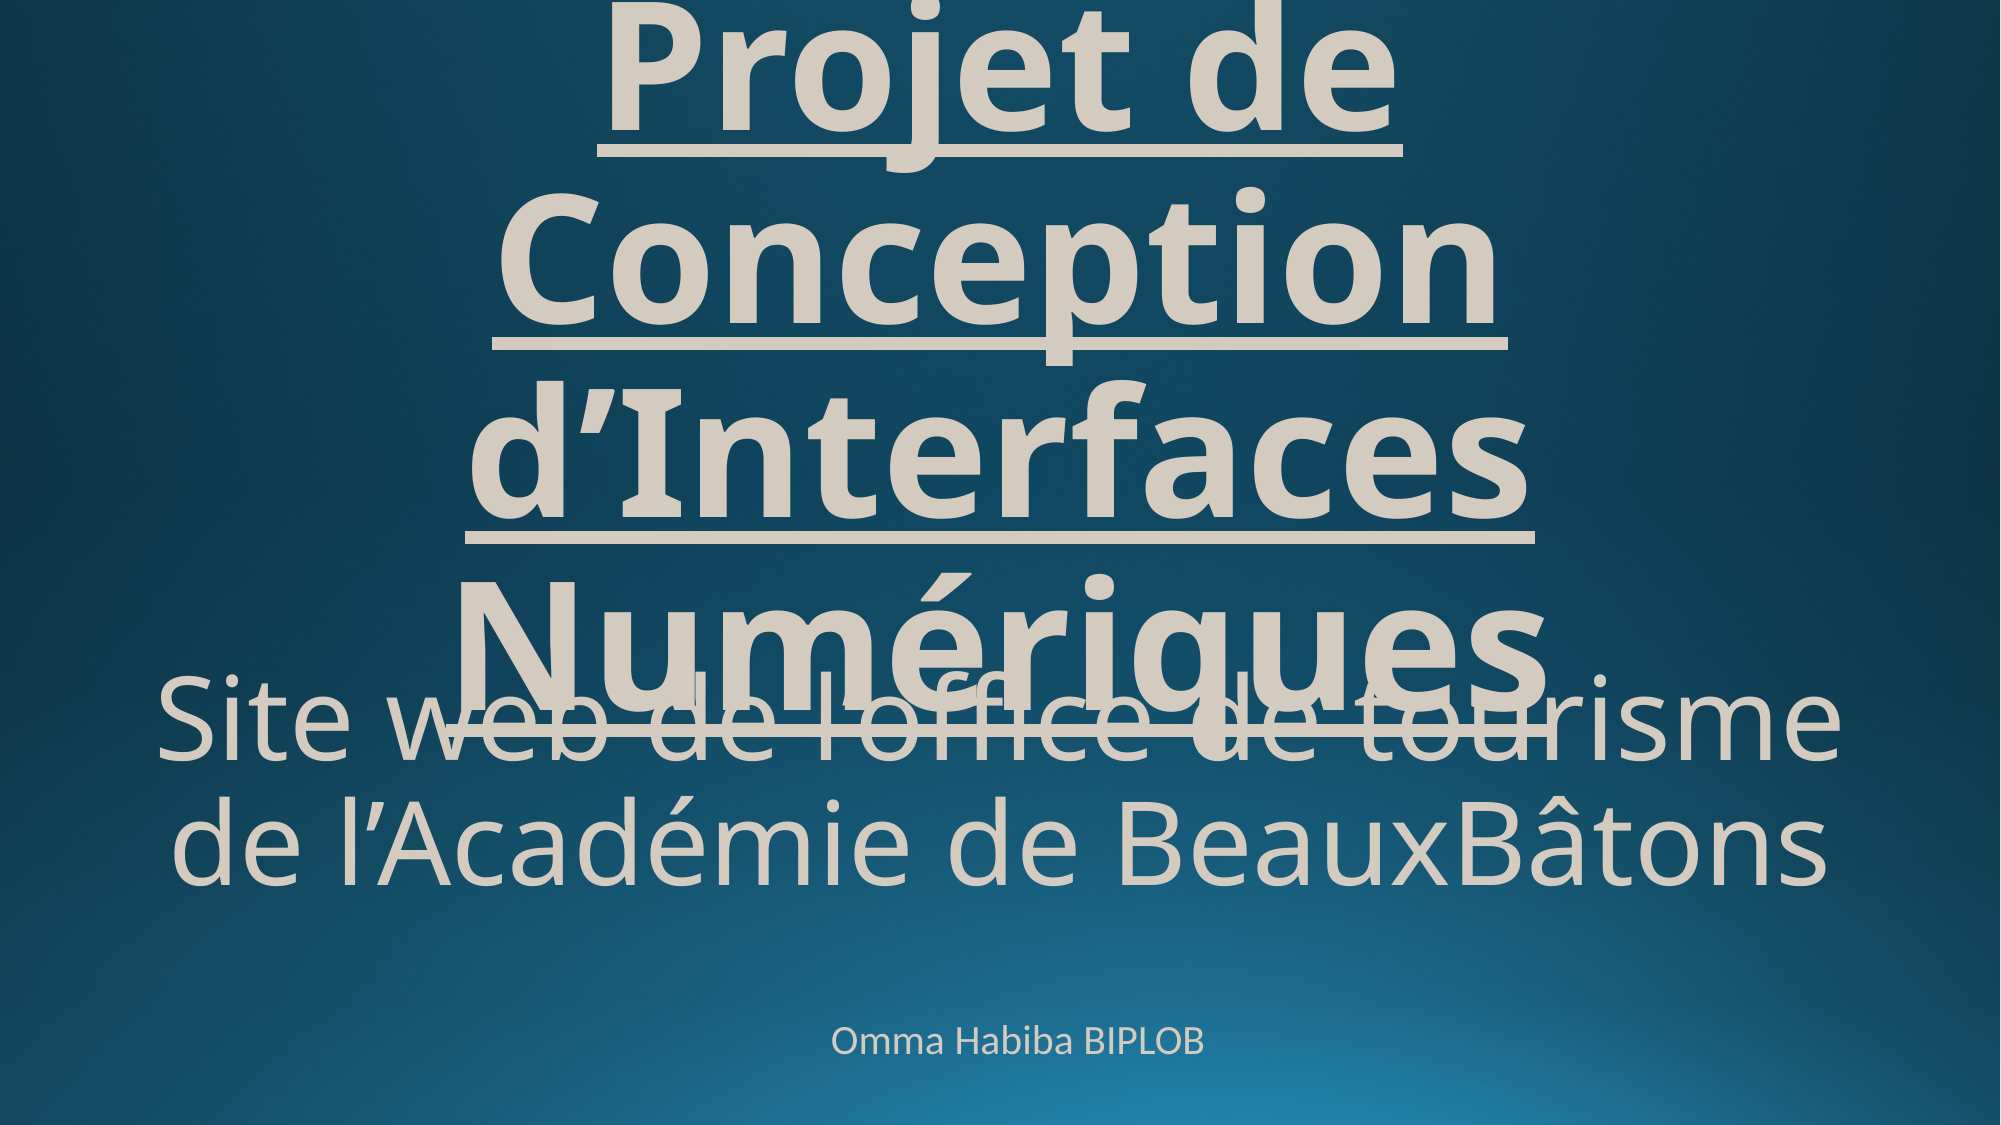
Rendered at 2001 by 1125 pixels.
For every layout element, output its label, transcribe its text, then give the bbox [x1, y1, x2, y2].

picture [0, 0, 2001, 1125]
text_box Omma Habiba BIPLOB [300, 1005, 1747, 1071]
title Projet de Conception d’Interfaces Numériques [137, 72, 1863, 652]
list Site web de l’office de tourisme de l’Académie de BeauxBâtons [137, 652, 1863, 927]
